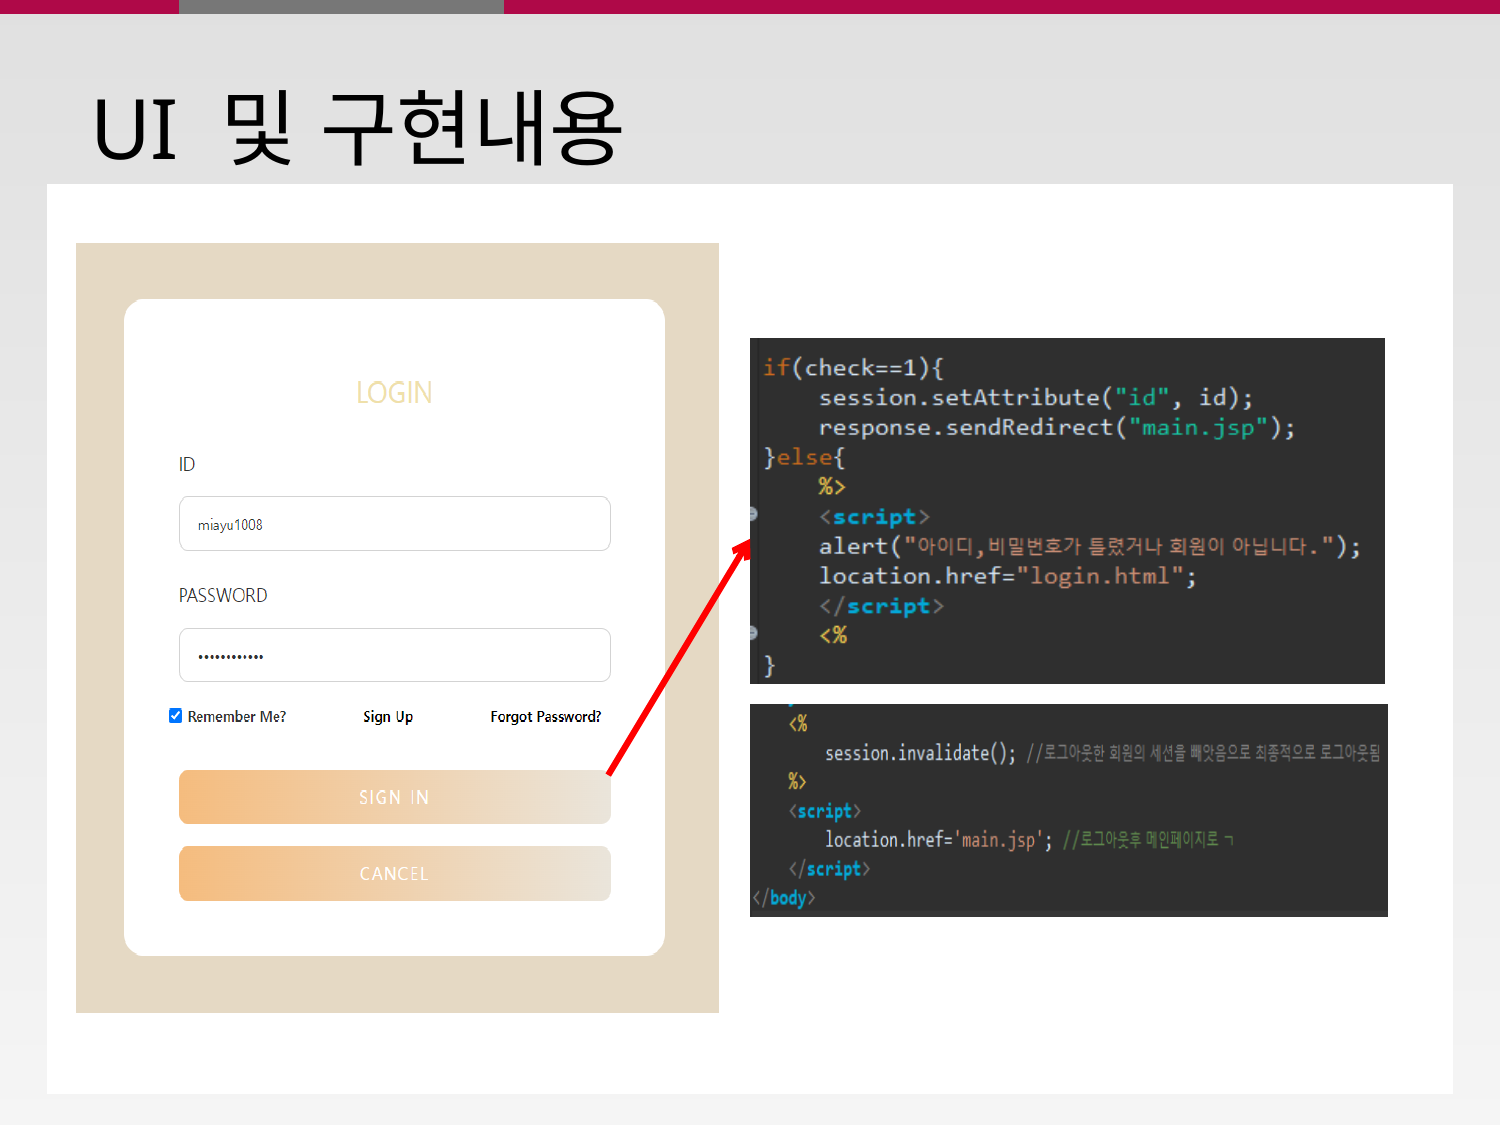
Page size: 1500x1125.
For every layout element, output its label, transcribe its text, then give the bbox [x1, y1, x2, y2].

title UI 및 구현내용 [75, 50, 1425, 183]
picture [46, 183, 1454, 1096]
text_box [559, 584, 799, 729]
